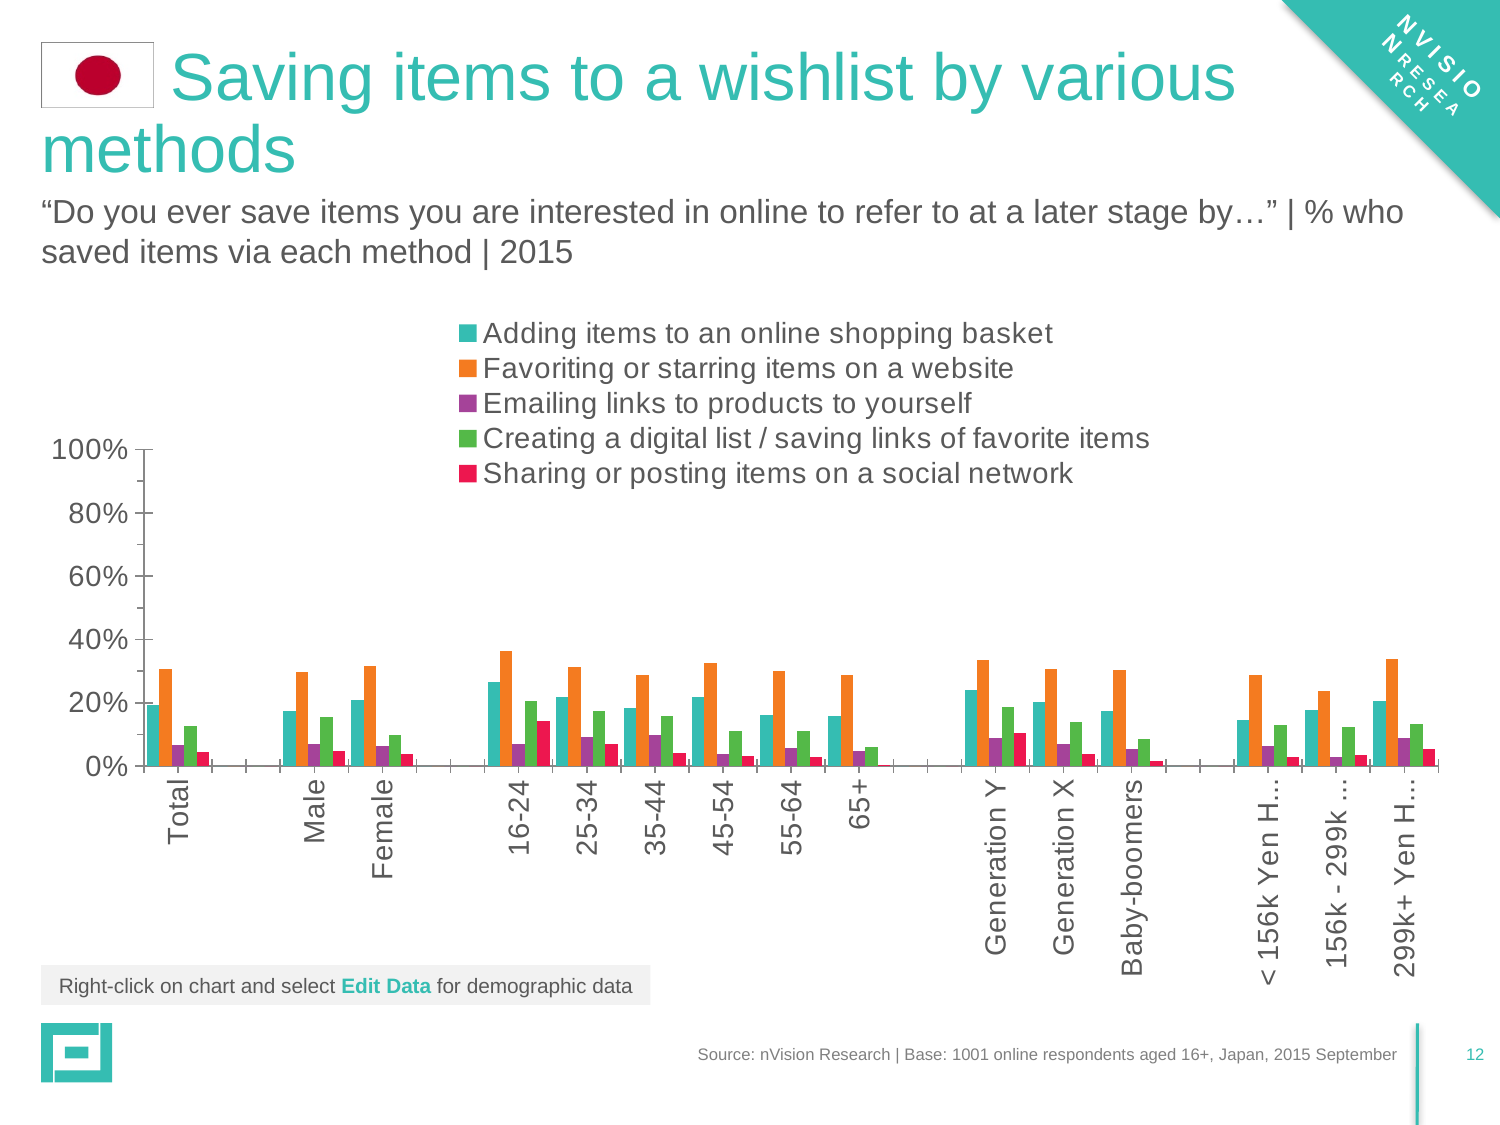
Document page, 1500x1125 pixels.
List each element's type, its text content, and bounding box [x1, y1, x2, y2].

list Source: nVision Research | Base: 1001 online respondents aged 16+, Japan, 2015 September [112, 1039, 1414, 1072]
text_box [1281, 0, 1500, 219]
title Saving items to a wishlist by various methods [151, 42, 1276, 116]
picture [40, 42, 154, 108]
chart [40, 314, 1460, 1006]
list “Do you ever save items you are interested in online to refer to at a later stage by…” | % who saved items via each method | 2015 [41, 190, 1459, 272]
